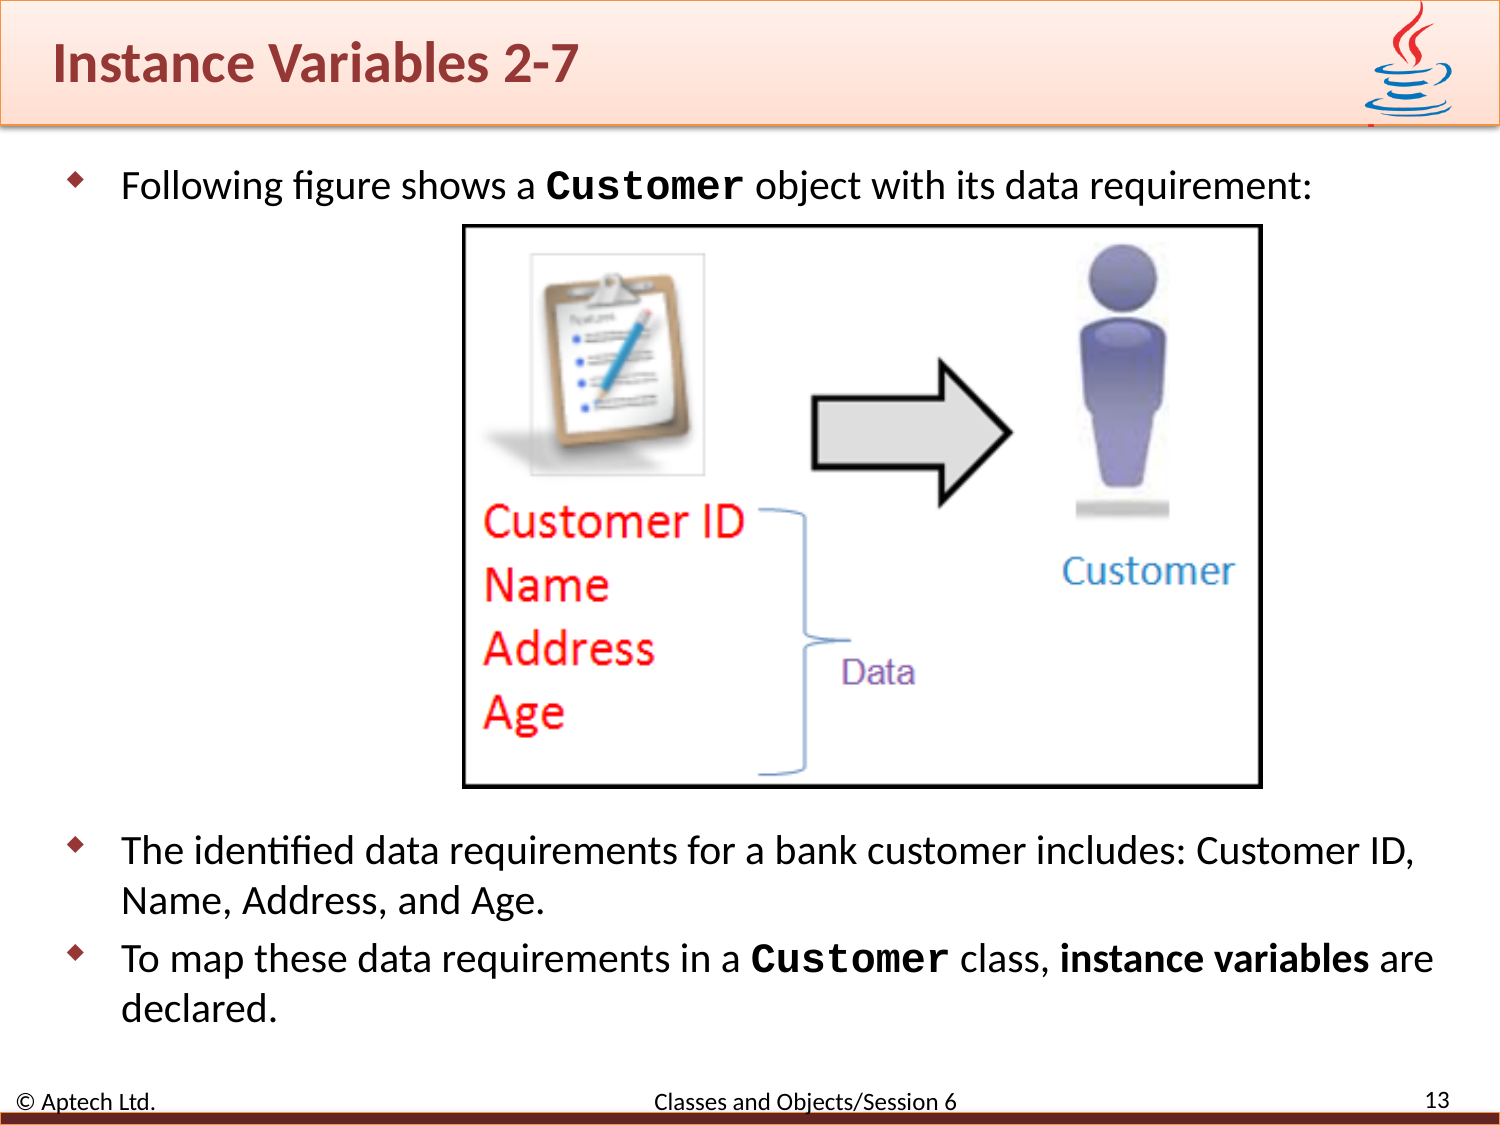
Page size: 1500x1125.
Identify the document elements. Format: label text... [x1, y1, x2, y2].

footer © Aptech Ltd. Classes and Objects/Session 6 [0, 1087, 1325, 1113]
list Following figure shows a Customer object with its data requirement: The identified data requirements for a bank customer includes: Customer ID, Name, Address, and Age. To map these data requirements in a Customer class, instance variables are declared. [49, 149, 1463, 1013]
picture [1362, 0, 1454, 127]
title Instance Variables 2-7 [37, 24, 1288, 93]
slide_number 13 [1337, 1084, 1465, 1113]
picture [462, 224, 1264, 789]
